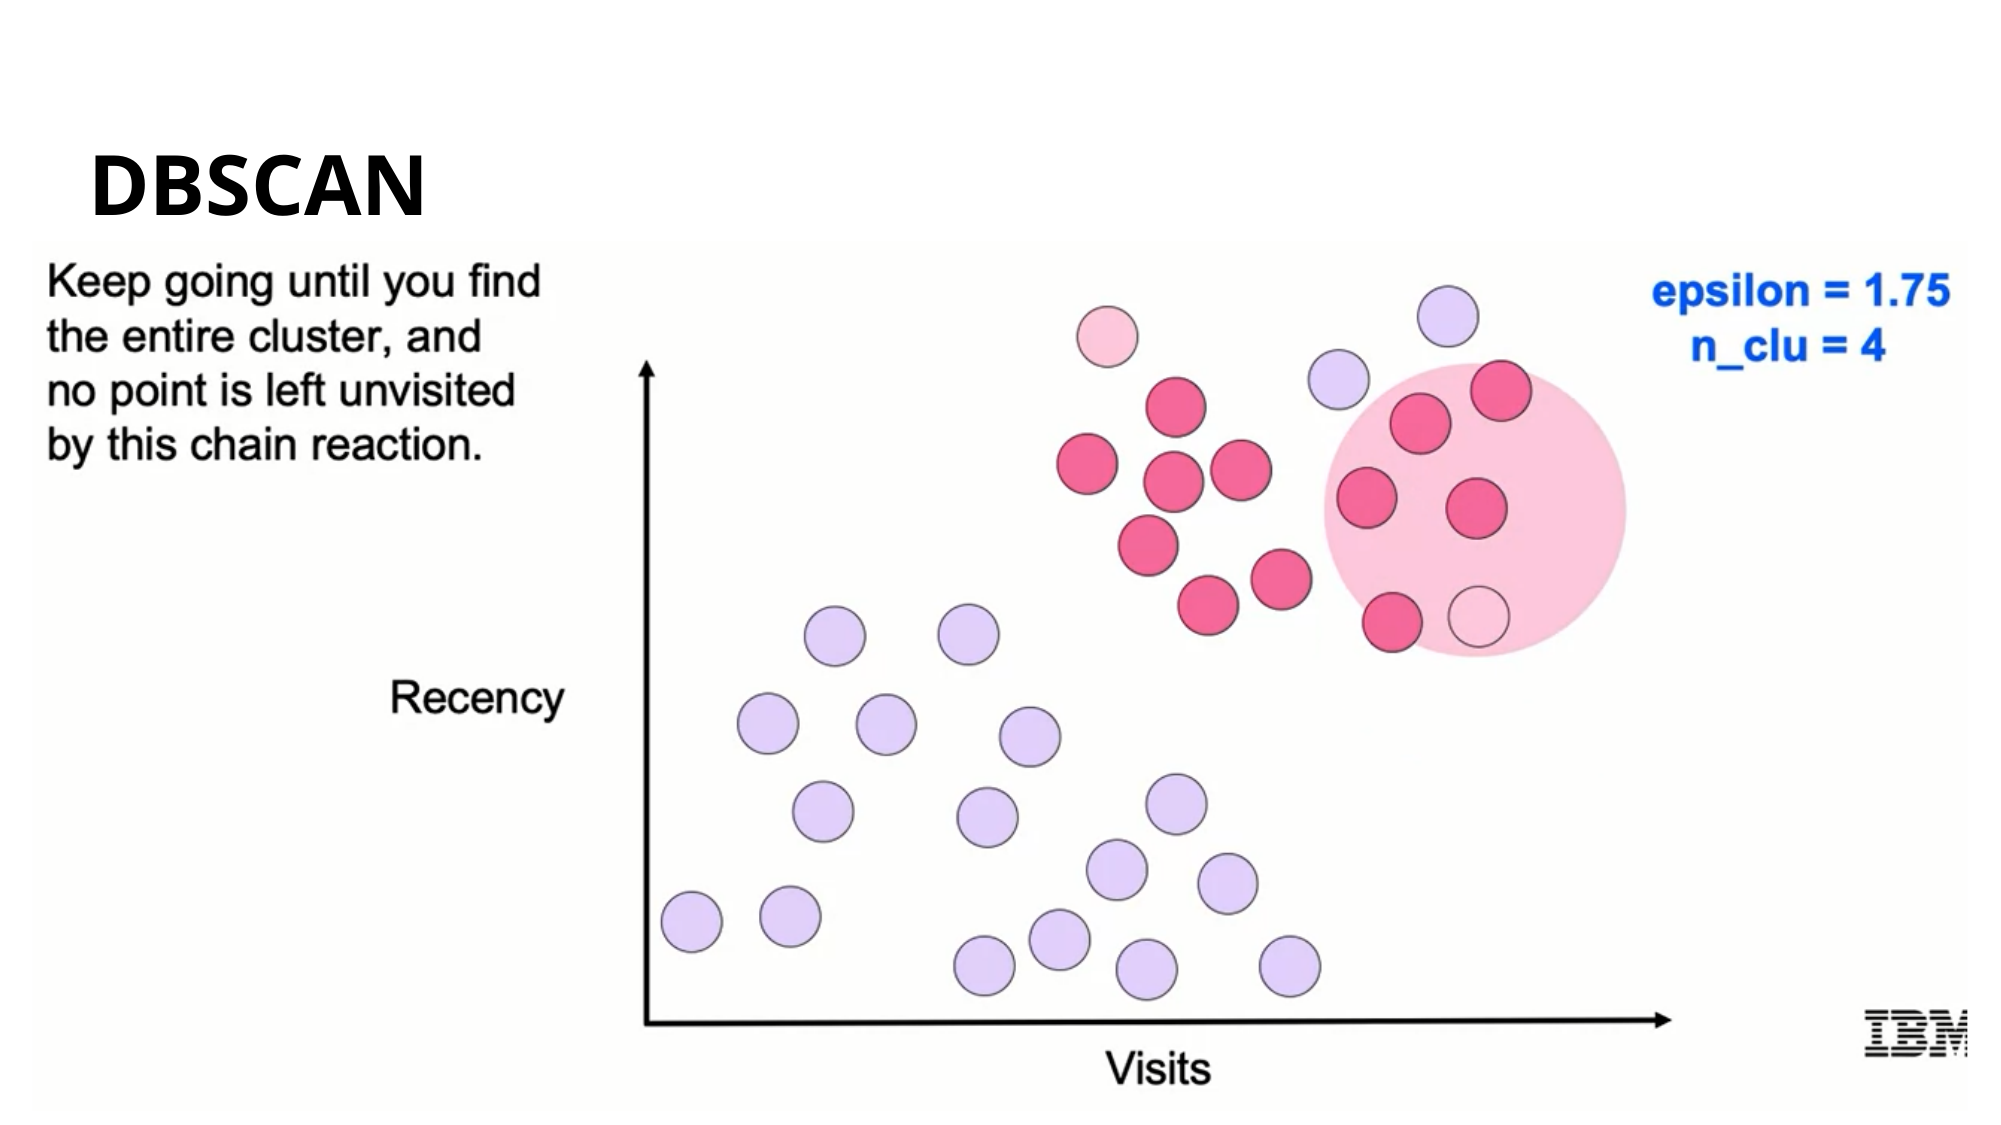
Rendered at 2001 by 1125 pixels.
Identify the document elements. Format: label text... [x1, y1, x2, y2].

picture [32, 241, 1968, 1111]
title DBSCAN [68, 97, 1932, 223]
slide_number 19 [1968, 1019, 1974, 1106]
